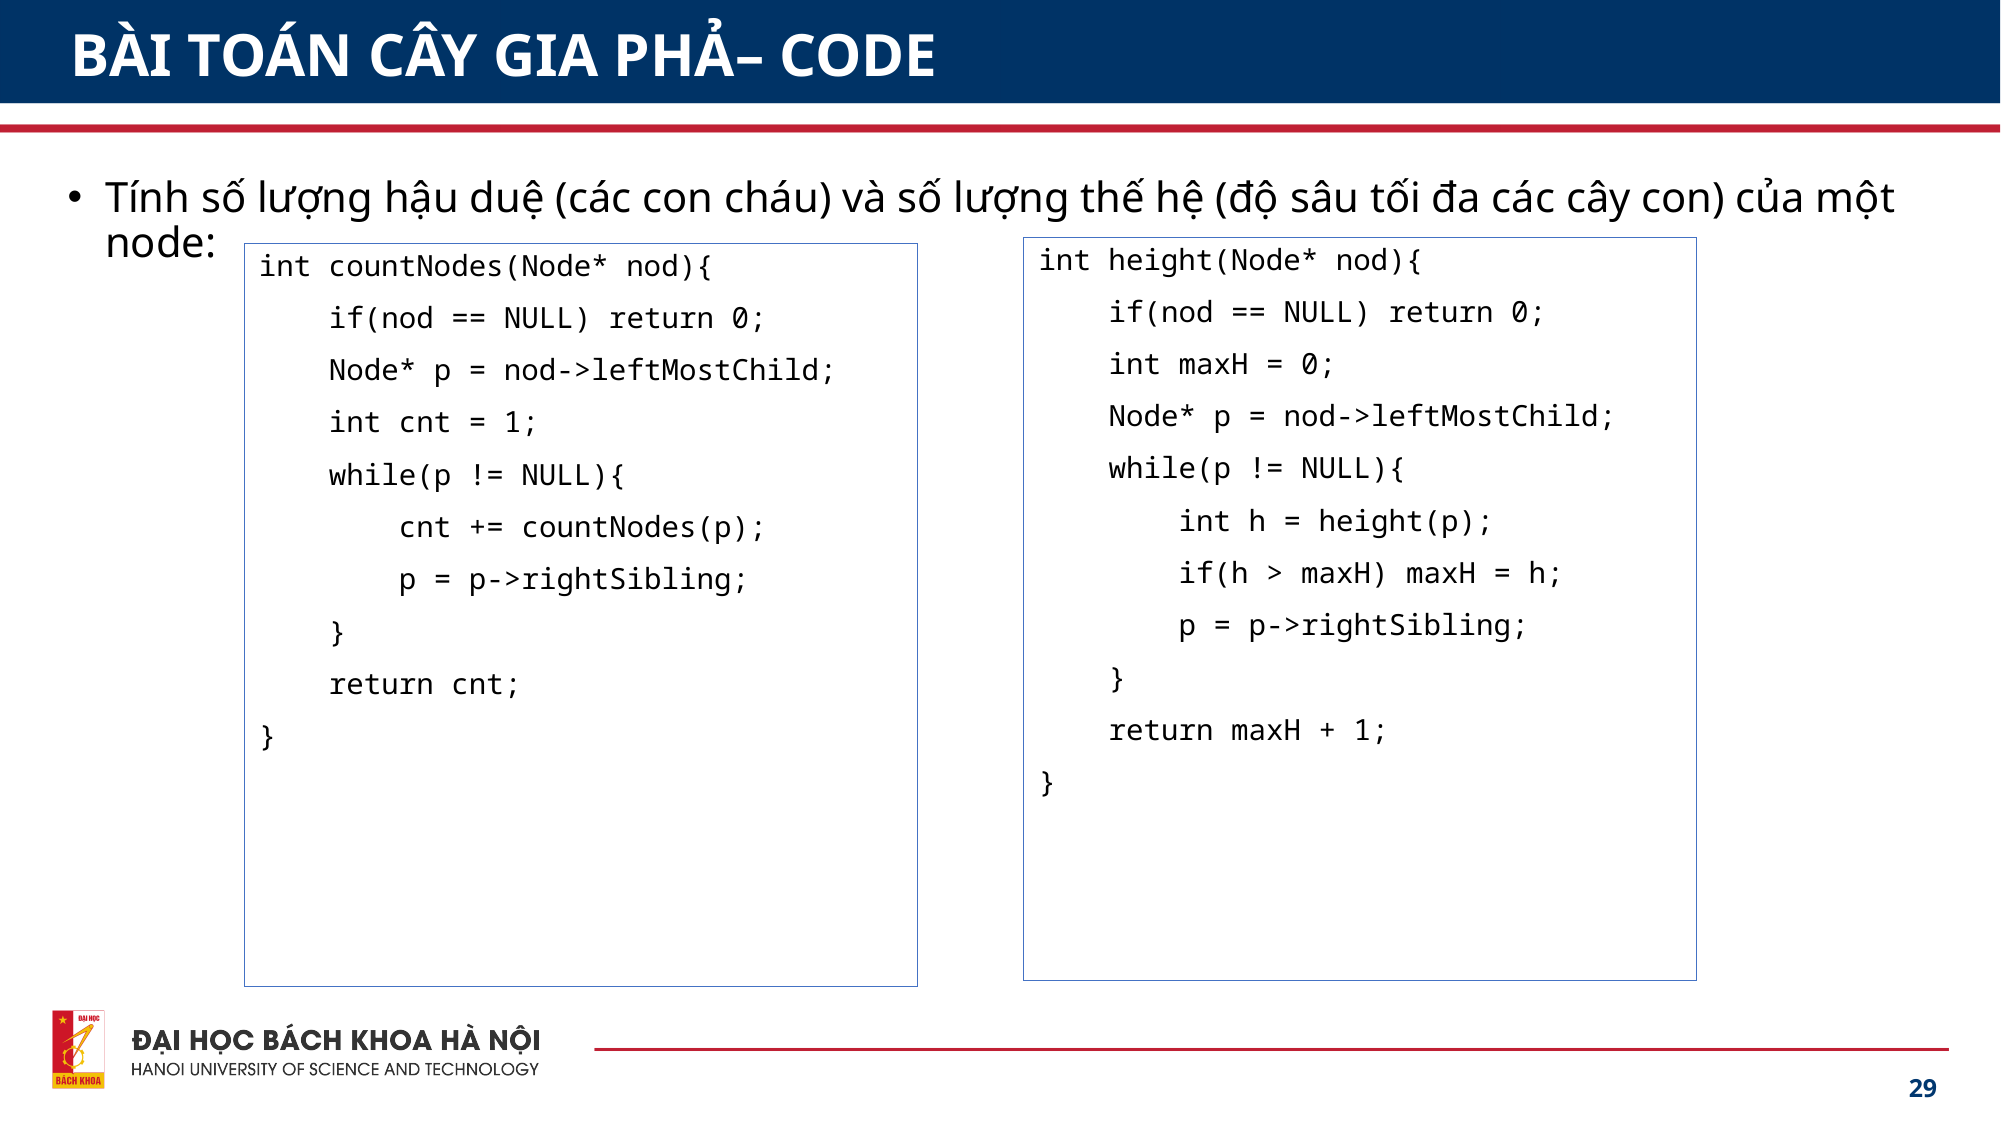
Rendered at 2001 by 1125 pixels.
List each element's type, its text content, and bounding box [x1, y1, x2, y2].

text_box int height(Node* nod){ if(nod == NULL) return 0; int maxH = 0; Node* p = nod->leftMostChild; while(p != NULL){ int h = height(p); if(h > maxH) maxH = h; p = p->rightSibling; } return maxH + 1; } [1023, 237, 1697, 981]
picture [0, 0, 2001, 1125]
list Tính số lượng hậu duệ (các con cháu) và số lượng thế hệ (độ sâu tối đa các cây con) của một node: [52, 168, 1942, 974]
slide_number 29 [1502, 1065, 1953, 1125]
text_box int countNodes(Node* nod){ if(nod == NULL) return 0; Node* p = nod->leftMostChild; int cnt = 1; while(p != NULL){ cnt += countNodes(p); p = p->rightSibling; } return cnt; } [244, 243, 918, 987]
title BÀI TOÁN CÂY GIA PHẢ– CODE [55, 18, 1969, 90]
